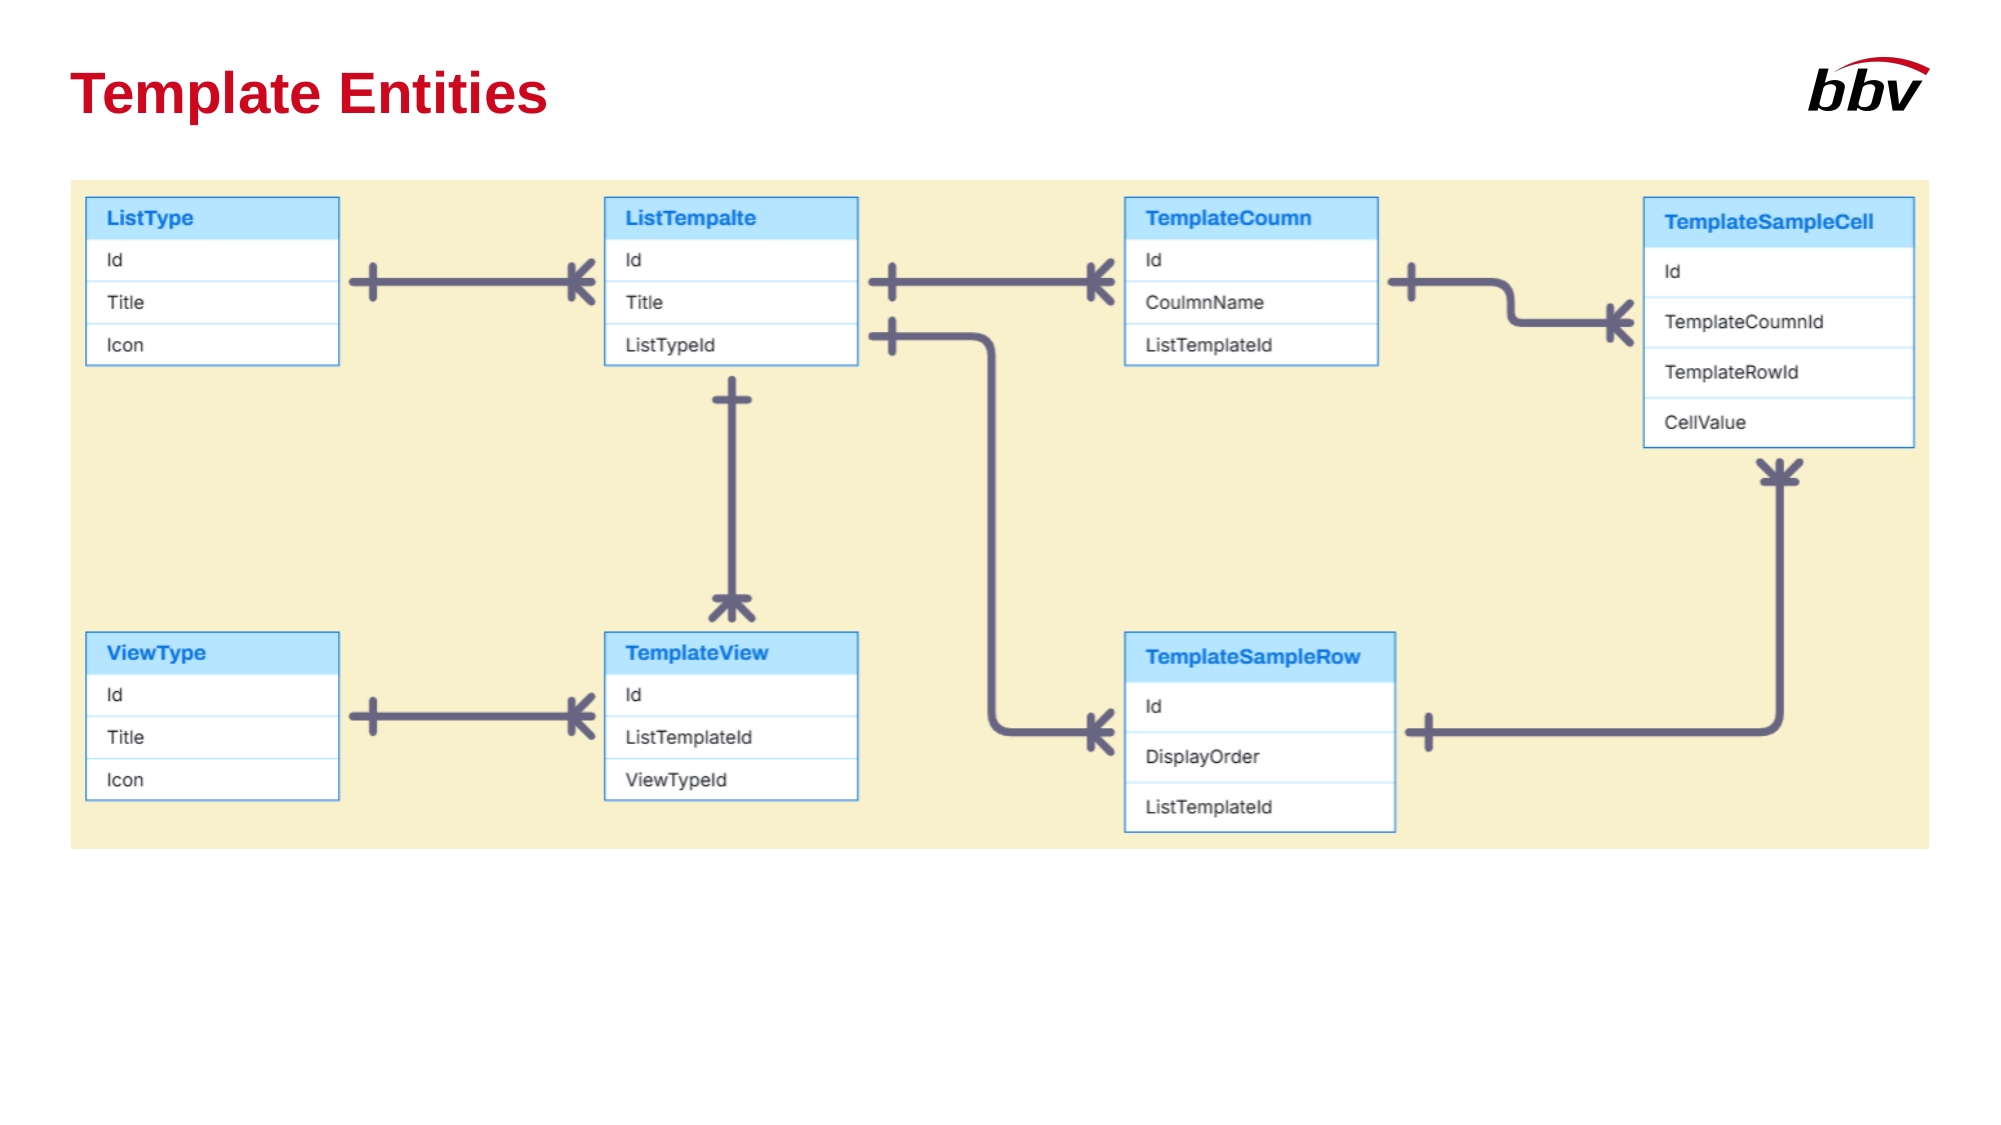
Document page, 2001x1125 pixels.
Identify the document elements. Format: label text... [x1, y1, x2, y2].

picture [1808, 57, 1930, 111]
picture [70, 179, 1930, 850]
title Template Entities [70, 0, 1666, 179]
